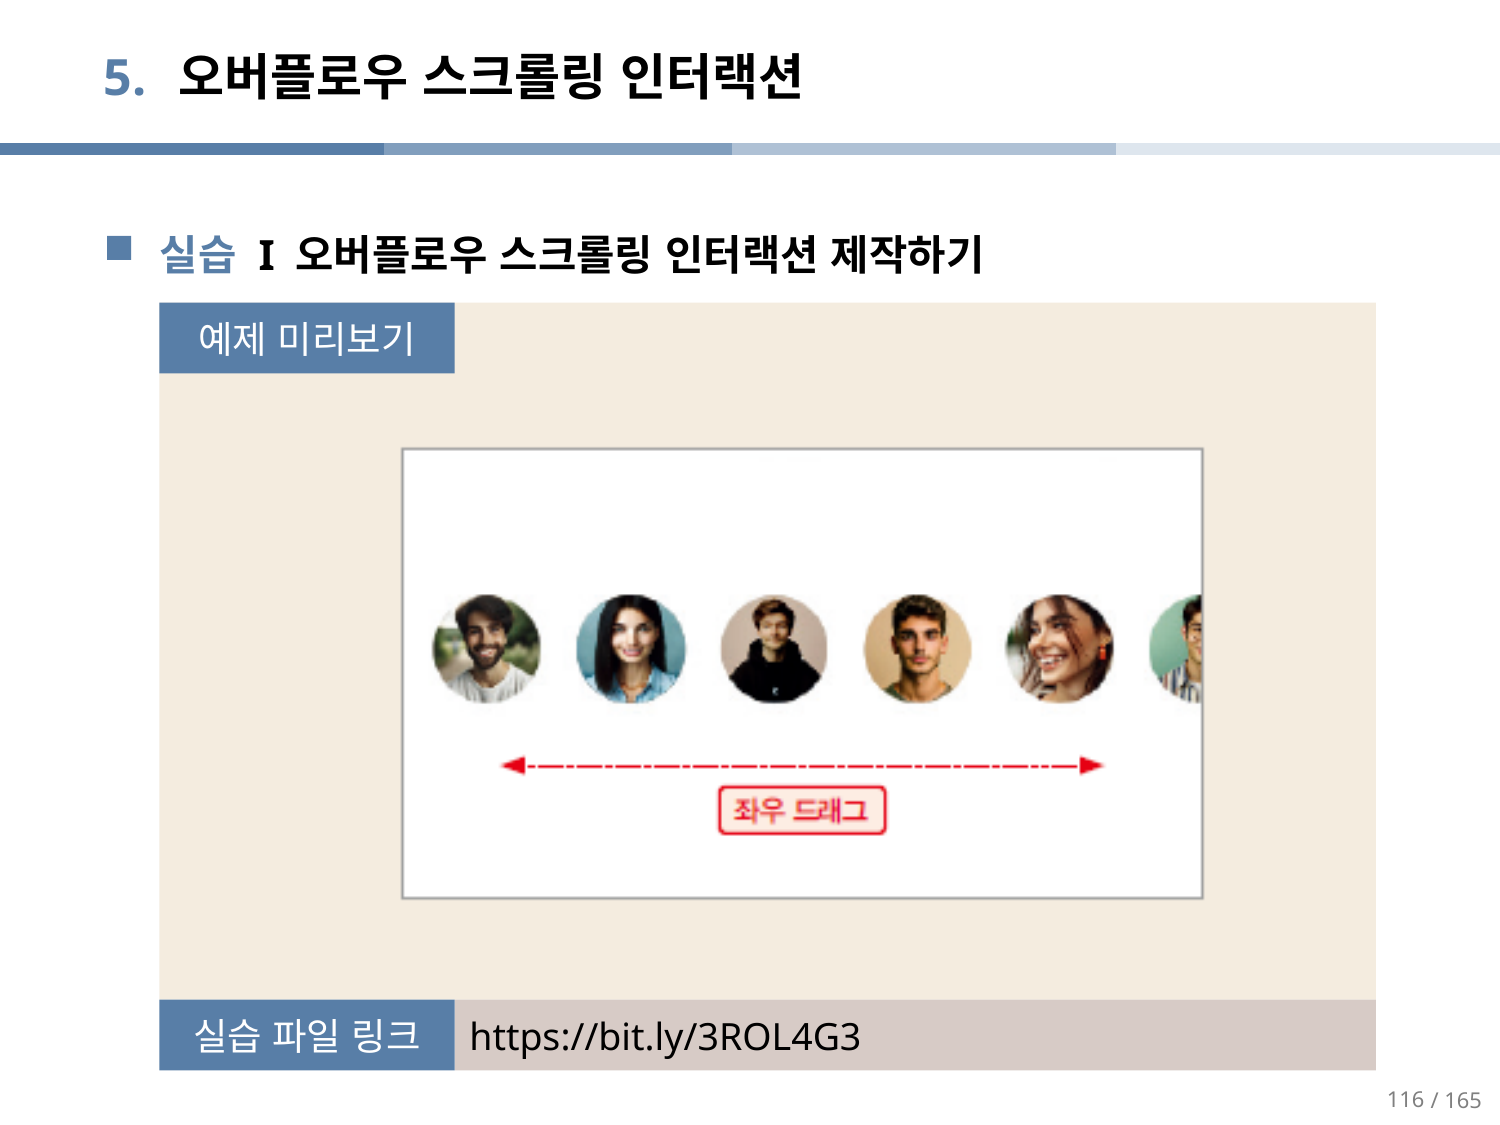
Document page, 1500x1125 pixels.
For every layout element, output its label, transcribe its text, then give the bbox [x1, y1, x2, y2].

title 오버플로우 스크롤링 인터랙션 [88, 29, 1211, 121]
picture [371, 420, 1220, 921]
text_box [159, 302, 1377, 1000]
text_box https://bit.ly/3ROL4G3 [457, 1005, 1378, 1072]
list 실습 I 오버플로우 스크롤링 인터랙션 제작하기 [88, 196, 1436, 1083]
text_box 실습 파일 링크 [157, 1005, 457, 1072]
